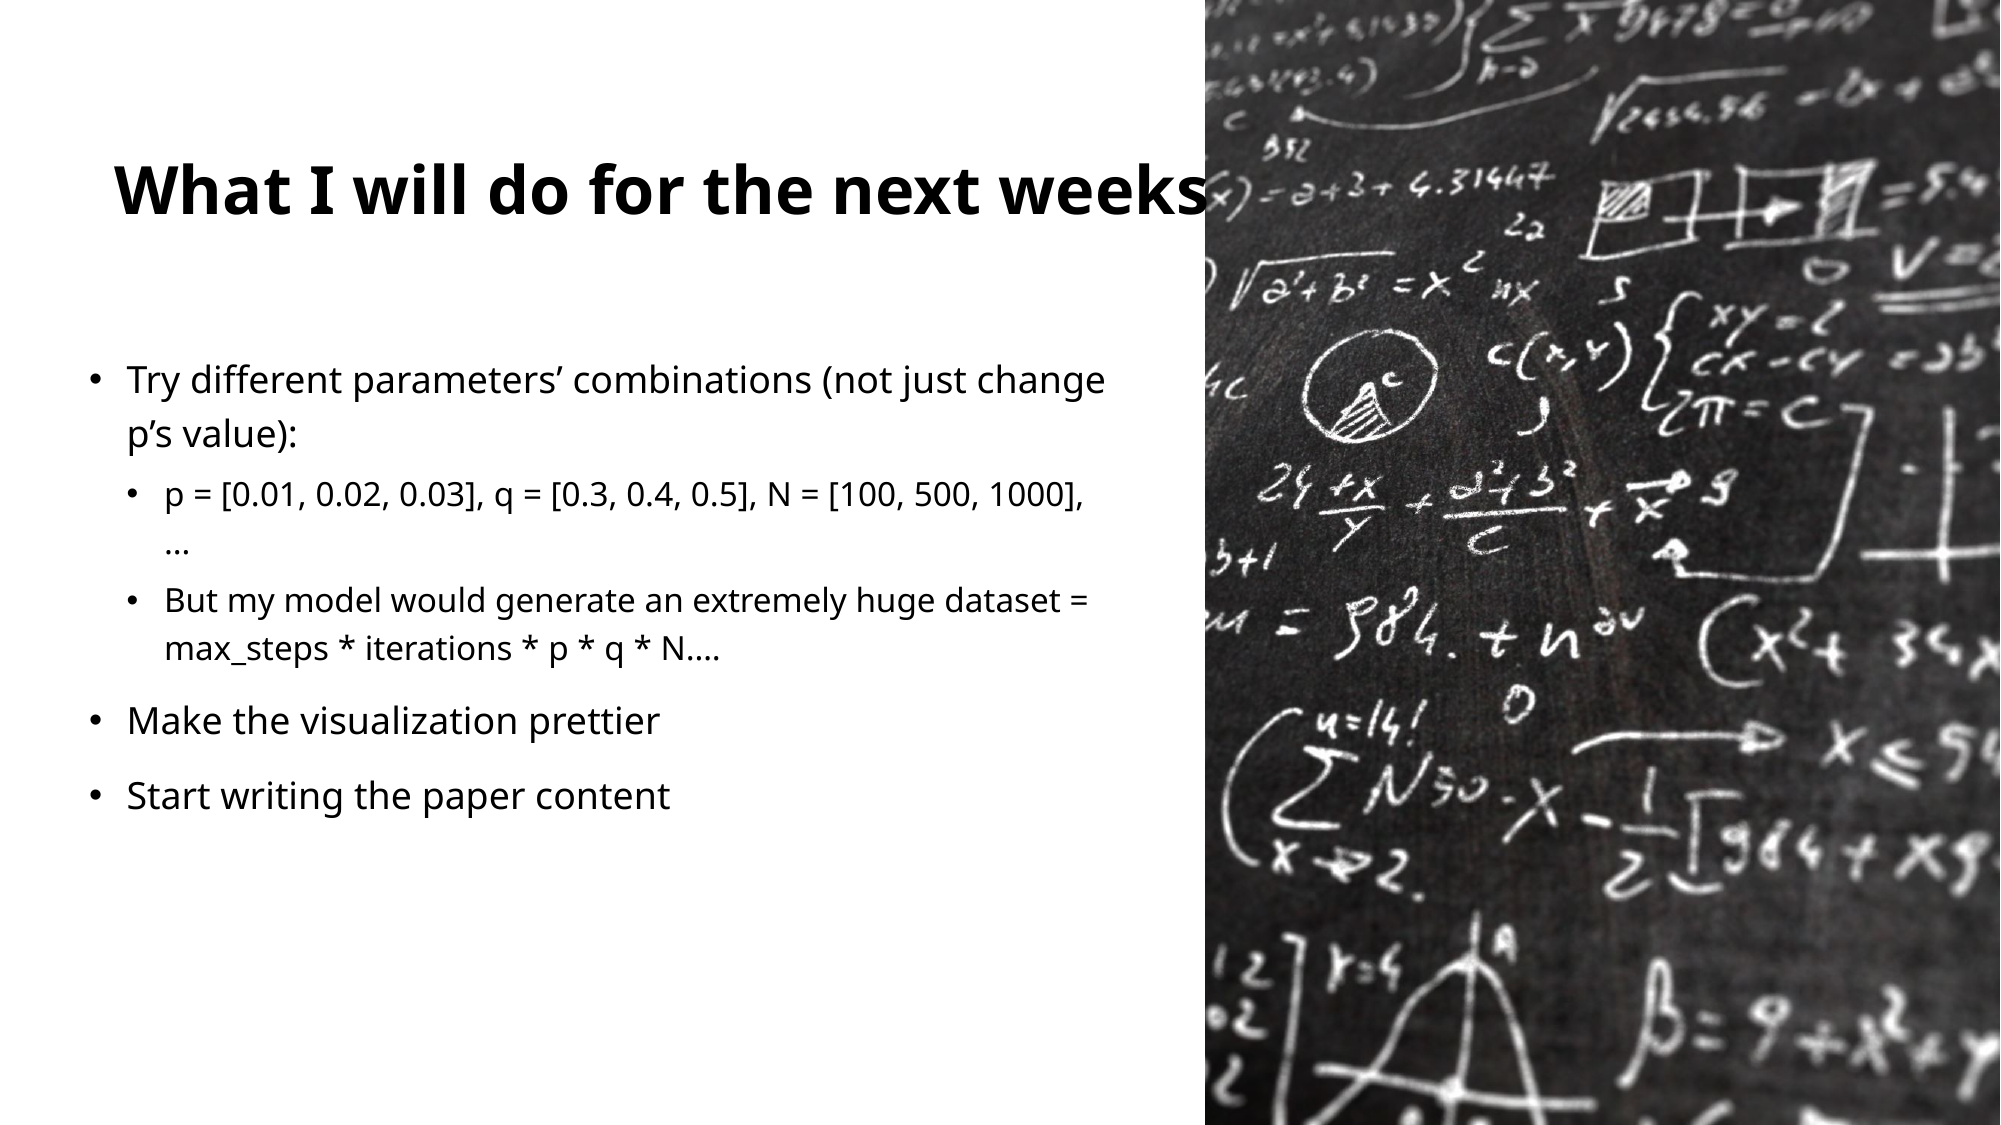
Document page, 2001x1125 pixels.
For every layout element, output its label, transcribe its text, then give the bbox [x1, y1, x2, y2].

picture [1204, 0, 2000, 1125]
title What I will do for the next weeks [99, 126, 1204, 237]
text_box [0, 0, 1204, 1125]
list Try different parameters’ combinations (not just change p’s value): p = [0.01, 0.02, 0.03], q = [0.3, 0.4, 0.5], N = [100, 500, 1000], … But my model would generate an extremely huge dataset = max_steps * iterations * p * q * N…. Make the visualization prettier Start writing the paper content [74, 339, 1131, 884]
